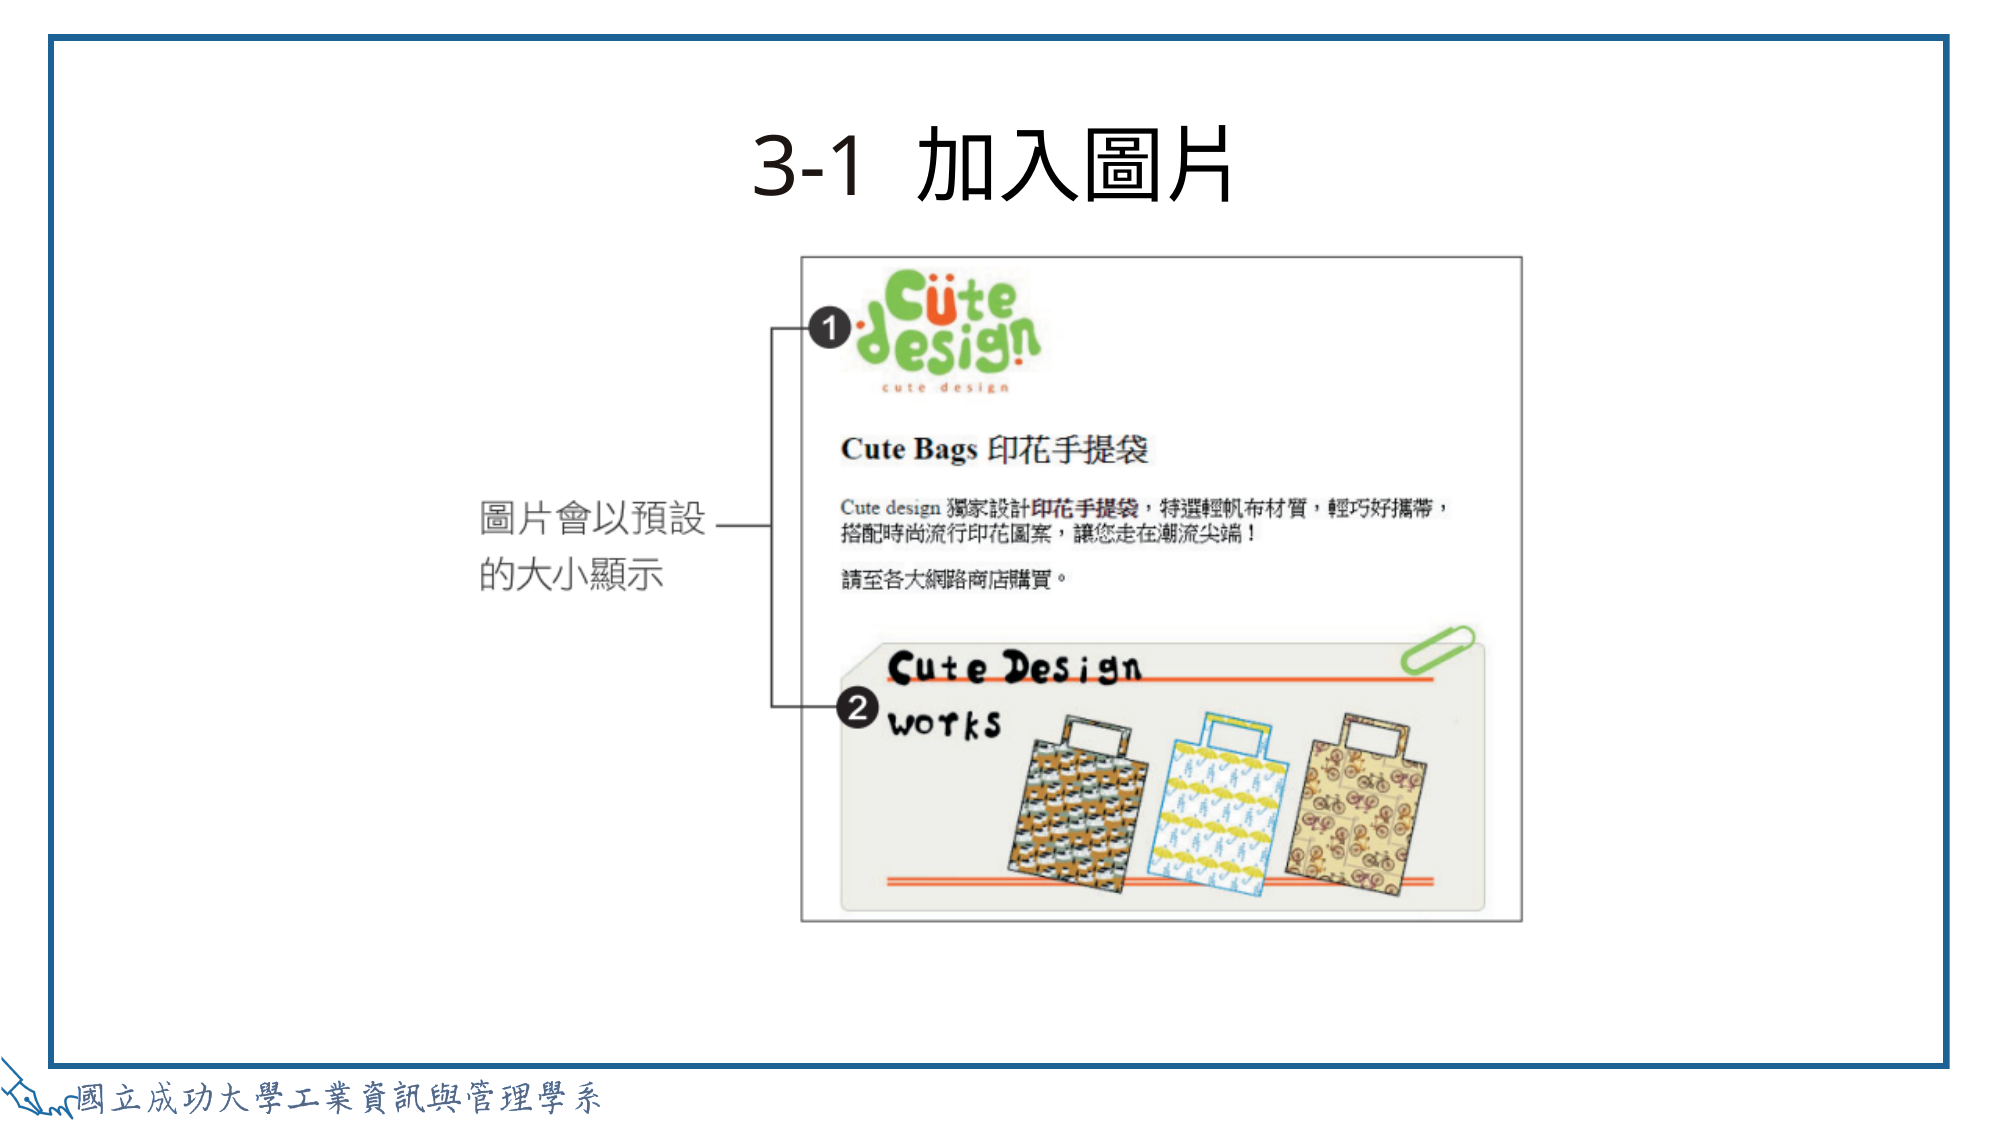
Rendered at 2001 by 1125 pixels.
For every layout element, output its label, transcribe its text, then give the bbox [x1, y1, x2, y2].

picture [469, 252, 1531, 929]
picture [0, 1049, 80, 1125]
title 3-1 加入圖片 [137, 59, 1863, 278]
